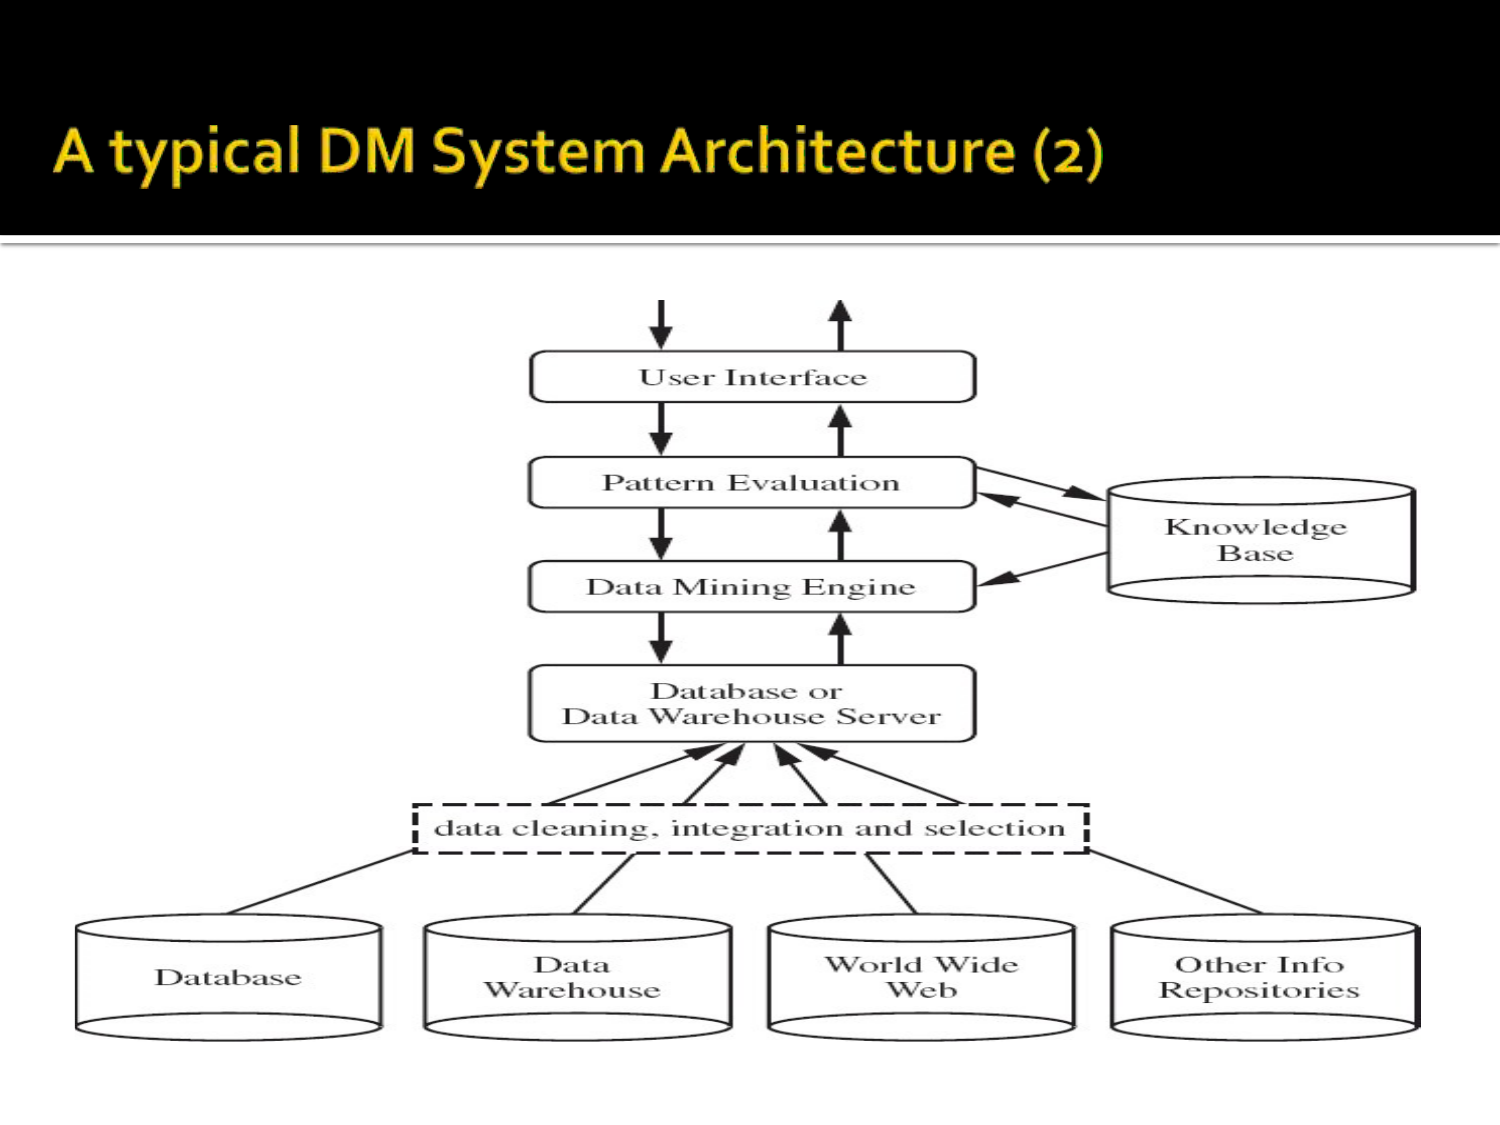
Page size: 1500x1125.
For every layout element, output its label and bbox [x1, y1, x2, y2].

picture [0, 244, 1500, 251]
text_box [74, 299, 1421, 1042]
text_box [52, 125, 1103, 189]
